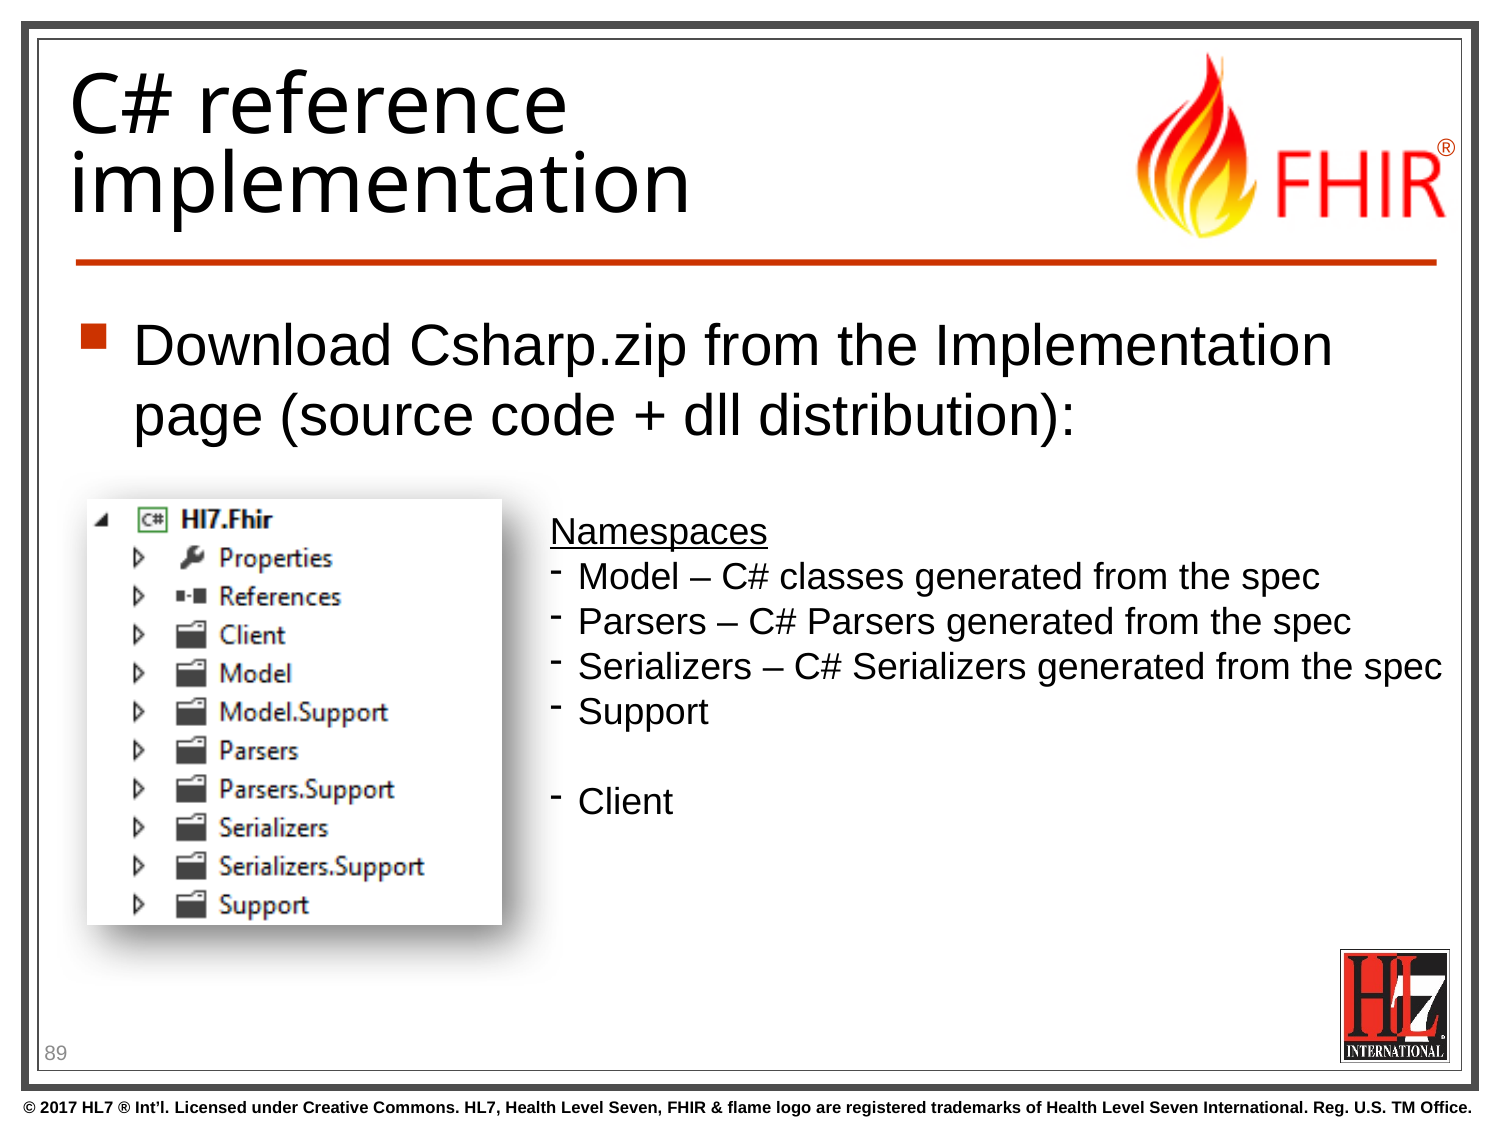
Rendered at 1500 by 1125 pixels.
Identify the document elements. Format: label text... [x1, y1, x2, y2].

title C# reference implementation [53, 54, 1128, 244]
text_box Namespaces Model – C# classes generated from the spec Parsers – C# Parsers generated from the spec Serializers – C# Serializers generated from the spec Support Client [535, 499, 1498, 830]
picture [1124, 42, 1458, 249]
picture [1340, 949, 1450, 1063]
list Download Csharp.zip from the Implementation page (source code + dll distribution): [62, 299, 1438, 1059]
picture [87, 499, 502, 926]
slide_number 89 [29, 1034, 148, 1071]
